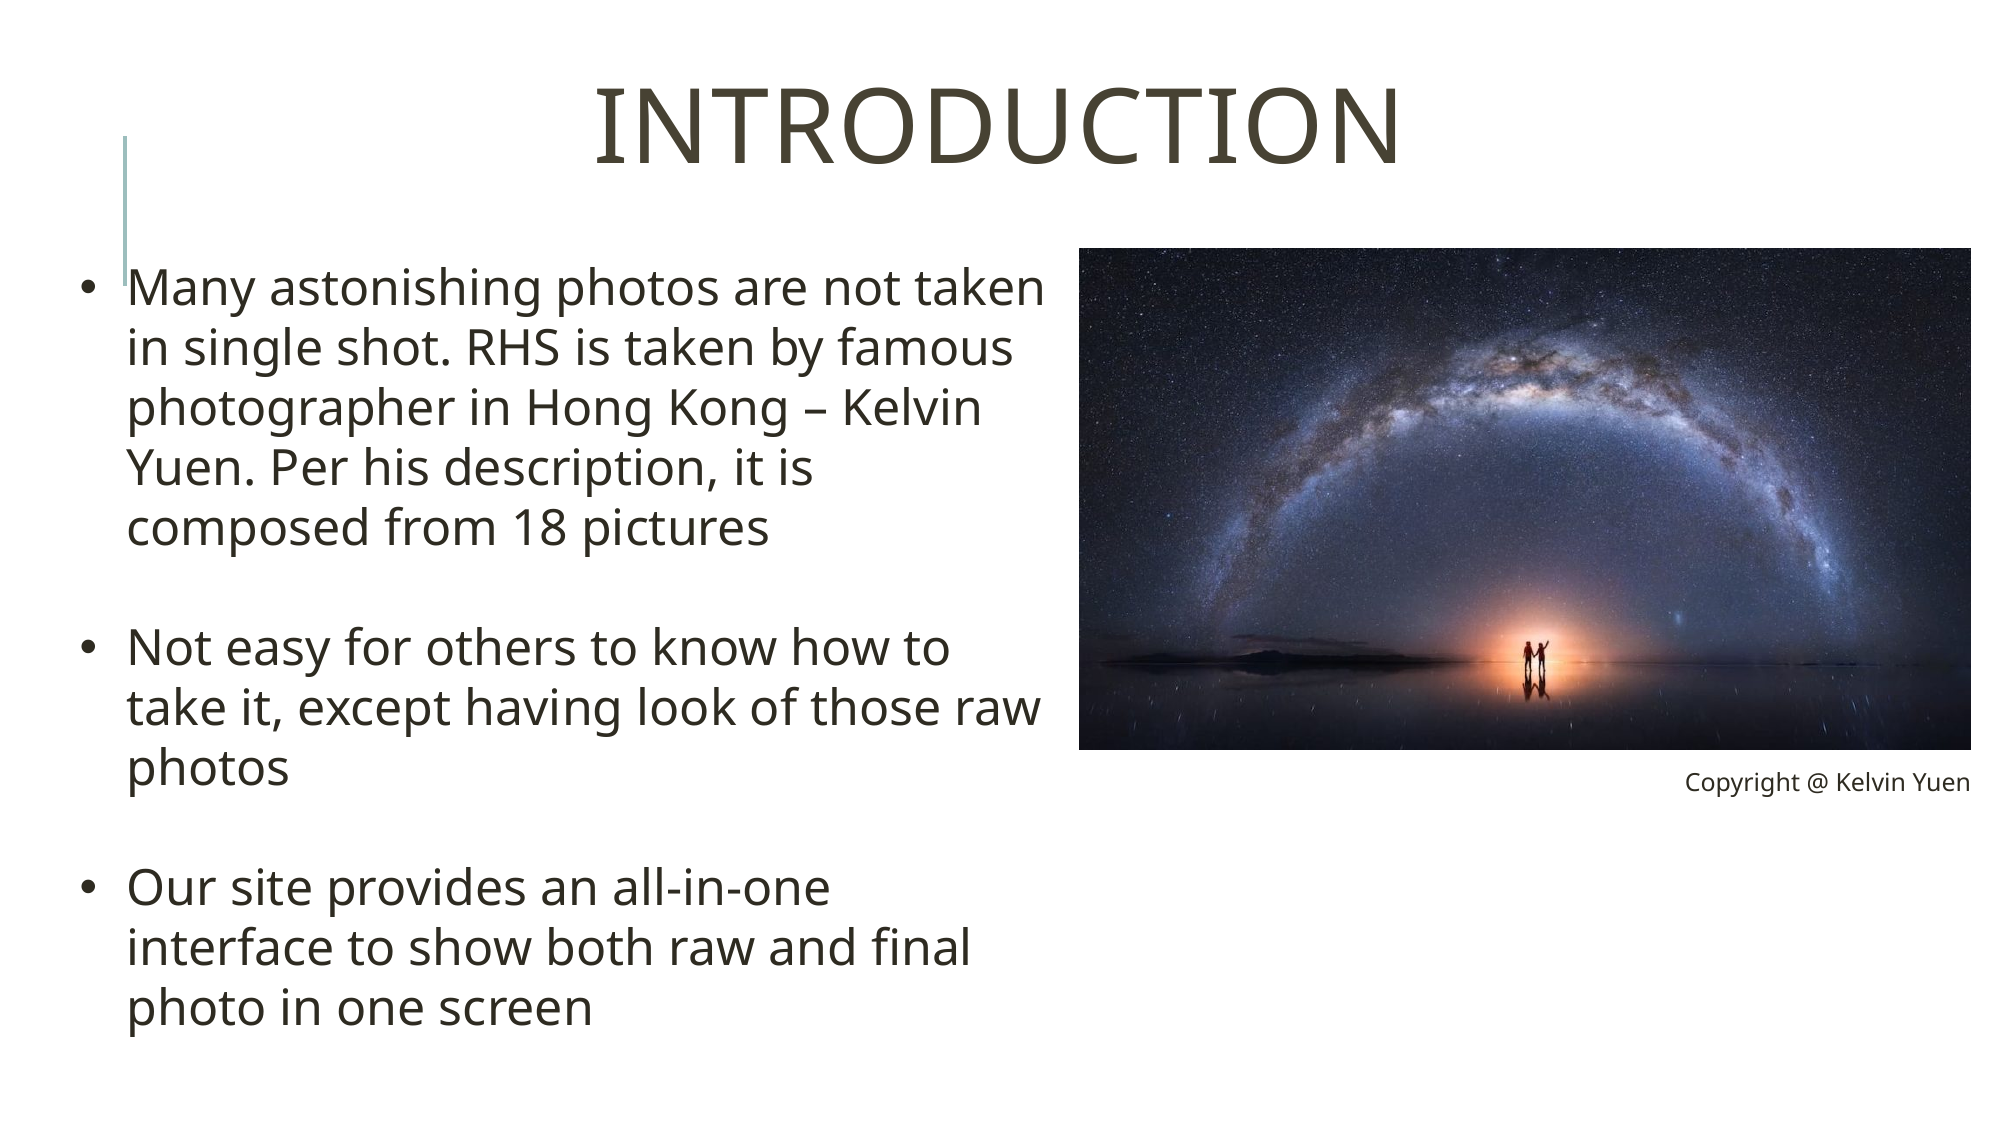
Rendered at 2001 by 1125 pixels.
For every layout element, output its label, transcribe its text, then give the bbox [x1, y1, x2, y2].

title Introduction [137, 59, 1863, 209]
text_box Many astonishing photos are not taken in single shot. RHS is taken by famous photographer in Hong Kong – Kelvin Yuen. Per his description, it is composed from 18 pictures Not easy for others to know how to take it, except having look of those raw photos Our site provides an all-in-one interface to show both raw and final photo in one screen [64, 248, 1064, 1044]
picture [1078, 248, 1971, 750]
text_box Copyright @ Kelvin Yuen [1670, 758, 1987, 804]
